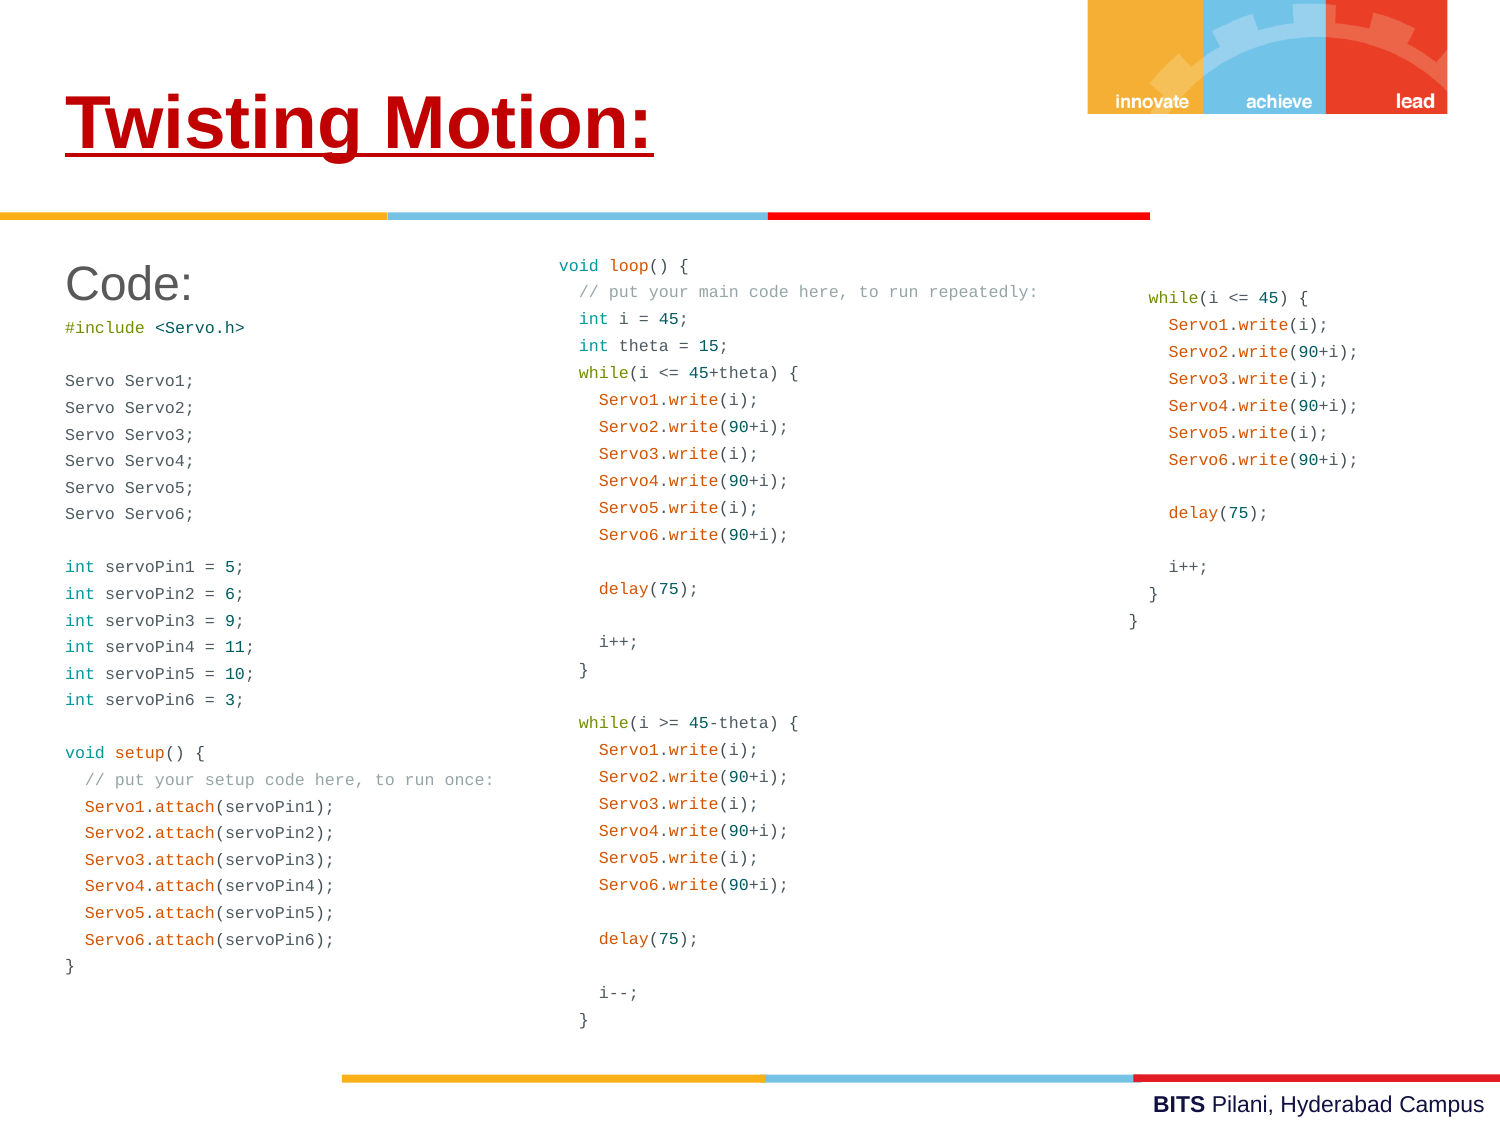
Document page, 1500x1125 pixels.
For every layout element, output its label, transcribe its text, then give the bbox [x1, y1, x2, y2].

picture [1087, 0, 1448, 114]
text_box void loop() { // put your main code here, to run repeatedly: int i = 45; int theta = 15; while(i <= 45+theta) { Servo1.write(i); Servo2.write(90+i); Servo3.write(i); Servo4.write(90+i); Servo5.write(i); Servo6.write(90+i); delay(75); i++; } while(i >= 45-theta) { Servo1.write(i); Servo2.write(90+i); Servo3.write(i); Servo4.write(90+i); Servo5.write(i); Servo6.write(90+i); delay(75); i--; } [543, 232, 1063, 1111]
text_box while(i <= 45) { Servo1.write(i); Servo2.write(90+i); Servo3.write(i); Servo4.write(90+i); Servo5.write(i); Servo6.write(90+i); delay(75); i++; } } [1113, 245, 1479, 680]
list Code: #include <Servo.h> Servo Servo1; Servo Servo2; Servo Servo3; Servo Servo4; Servo Servo5; Servo Servo6; int servoPin1 = 5; int servoPin2 = 6; int servoPin3 = 9; int servoPin4 = 11; int servoPin5 = 10; int servoPin6 = 3; void setup() { // put your setup code here, to run once: Servo1.attach(servoPin1); Servo2.attach(servoPin2); Servo3.attach(servoPin3); Servo4.attach(servoPin4); Servo5.attach(servoPin5); Servo6.attach(servoPin6); } [50, 245, 543, 988]
list Twisting Motion: [50, 24, 1088, 213]
